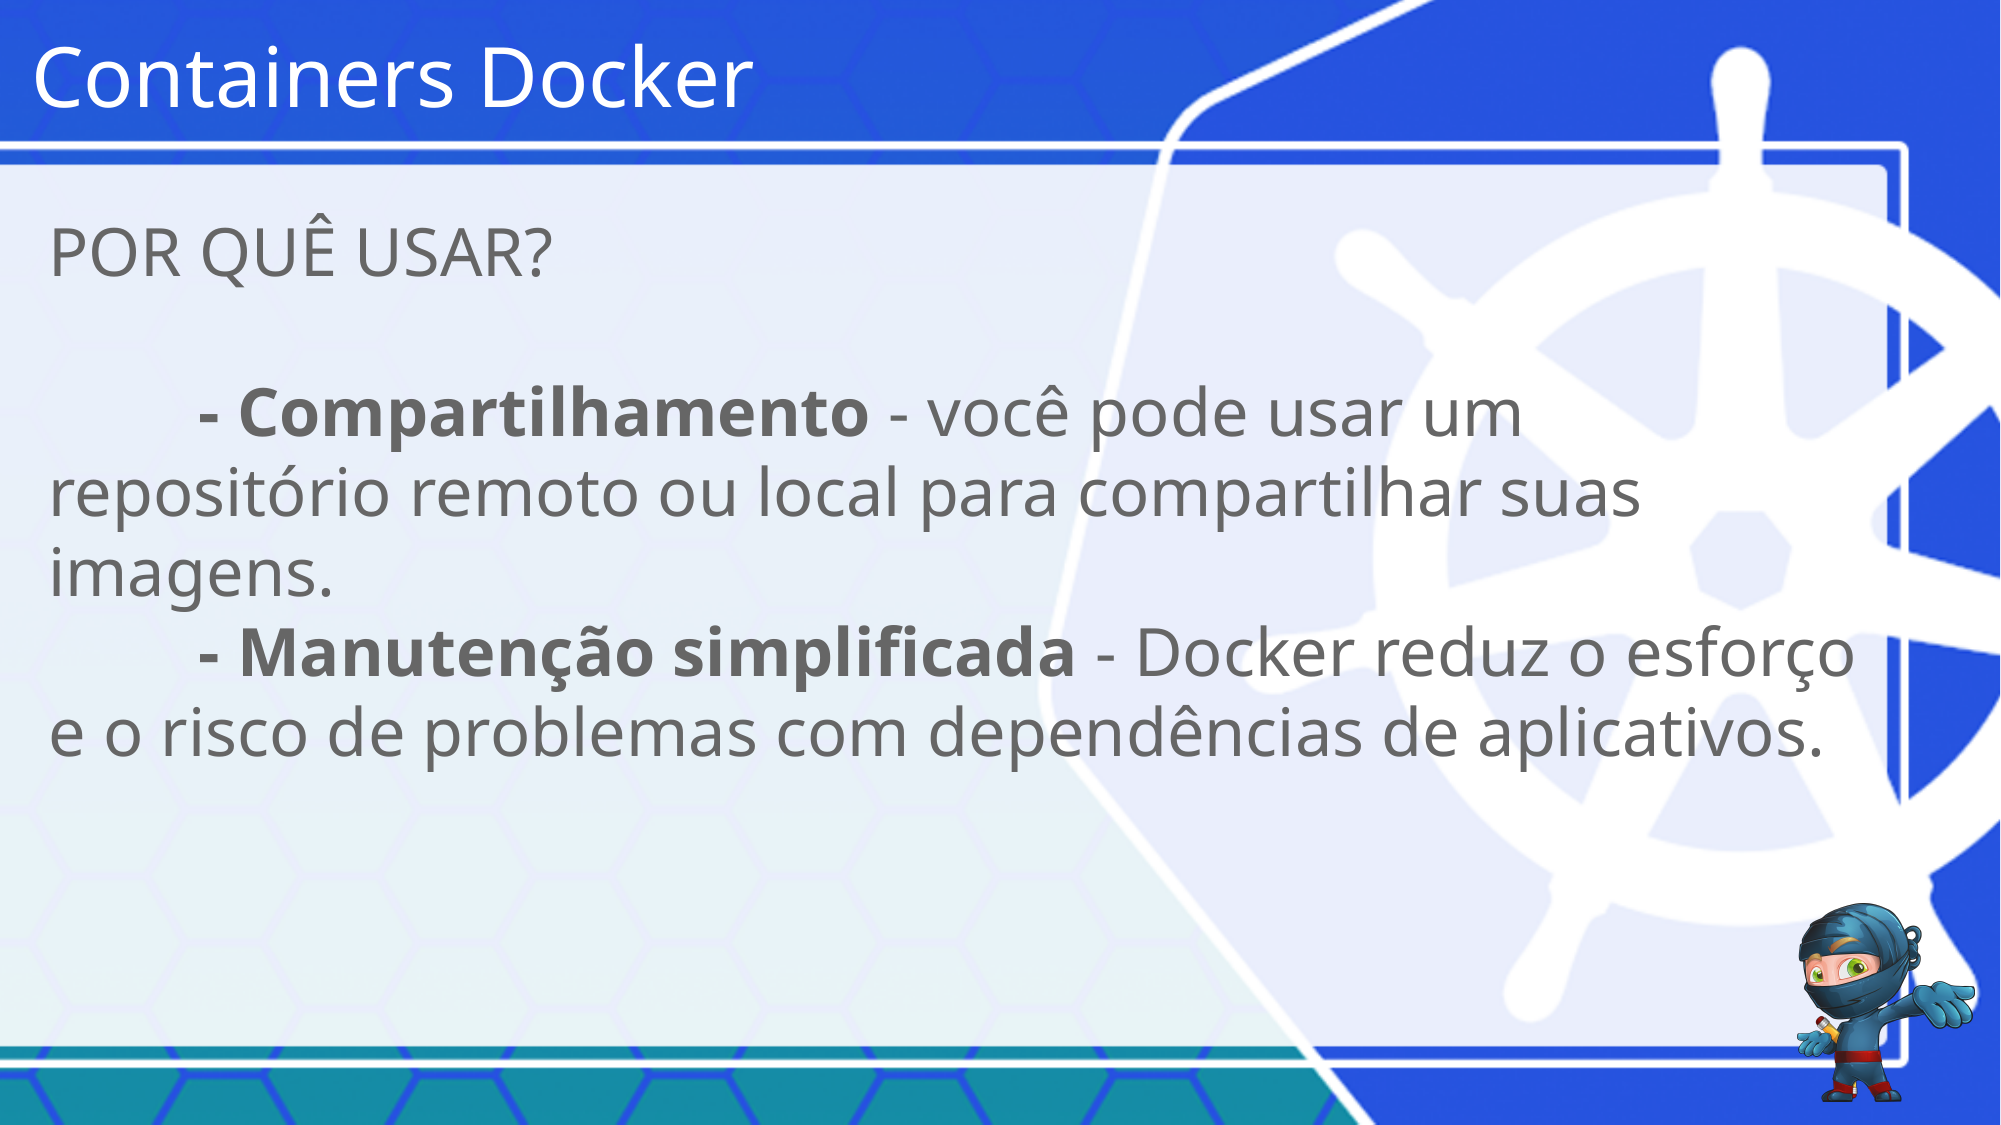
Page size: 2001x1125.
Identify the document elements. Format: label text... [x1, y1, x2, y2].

text_box POR QUÊ USAR? - Compartilhamento - você pode usar um repositório remoto ou local para compartilhar suas imagens. - Manutenção simplificada - Docker reduz o esforço e o risco de problemas com dependências de aplicativos. [33, 202, 1889, 777]
picture [0, 0, 2001, 1125]
text_box Containers Docker [16, 16, 1019, 132]
